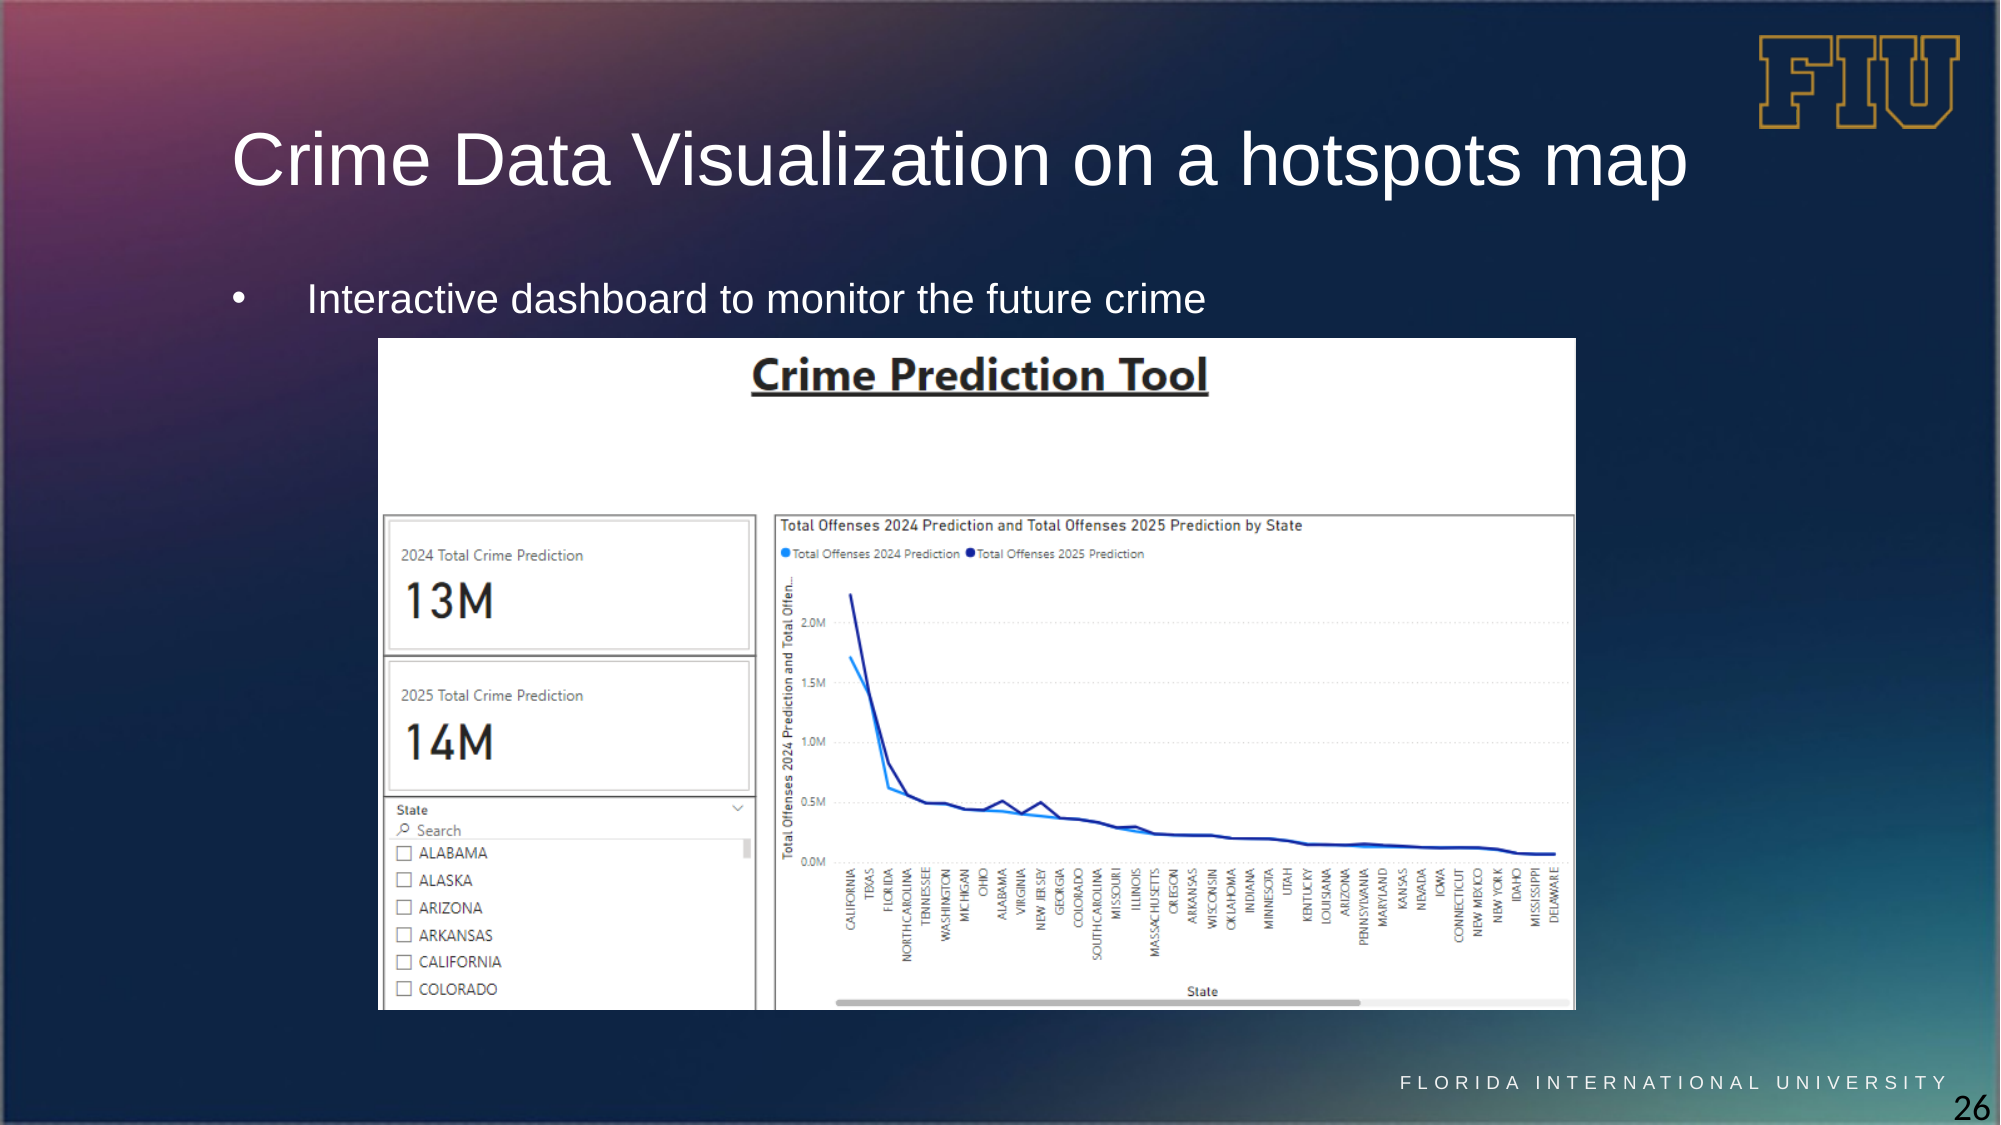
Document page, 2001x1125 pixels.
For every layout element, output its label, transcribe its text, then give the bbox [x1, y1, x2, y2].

text_box Interactive dashboard to monitor the future crime [216, 270, 1691, 982]
title Crime Data Visualization on a hotspots map [216, 52, 1822, 270]
picture [0, 0, 2000, 1125]
text_box 26 [1938, 1076, 2000, 1125]
